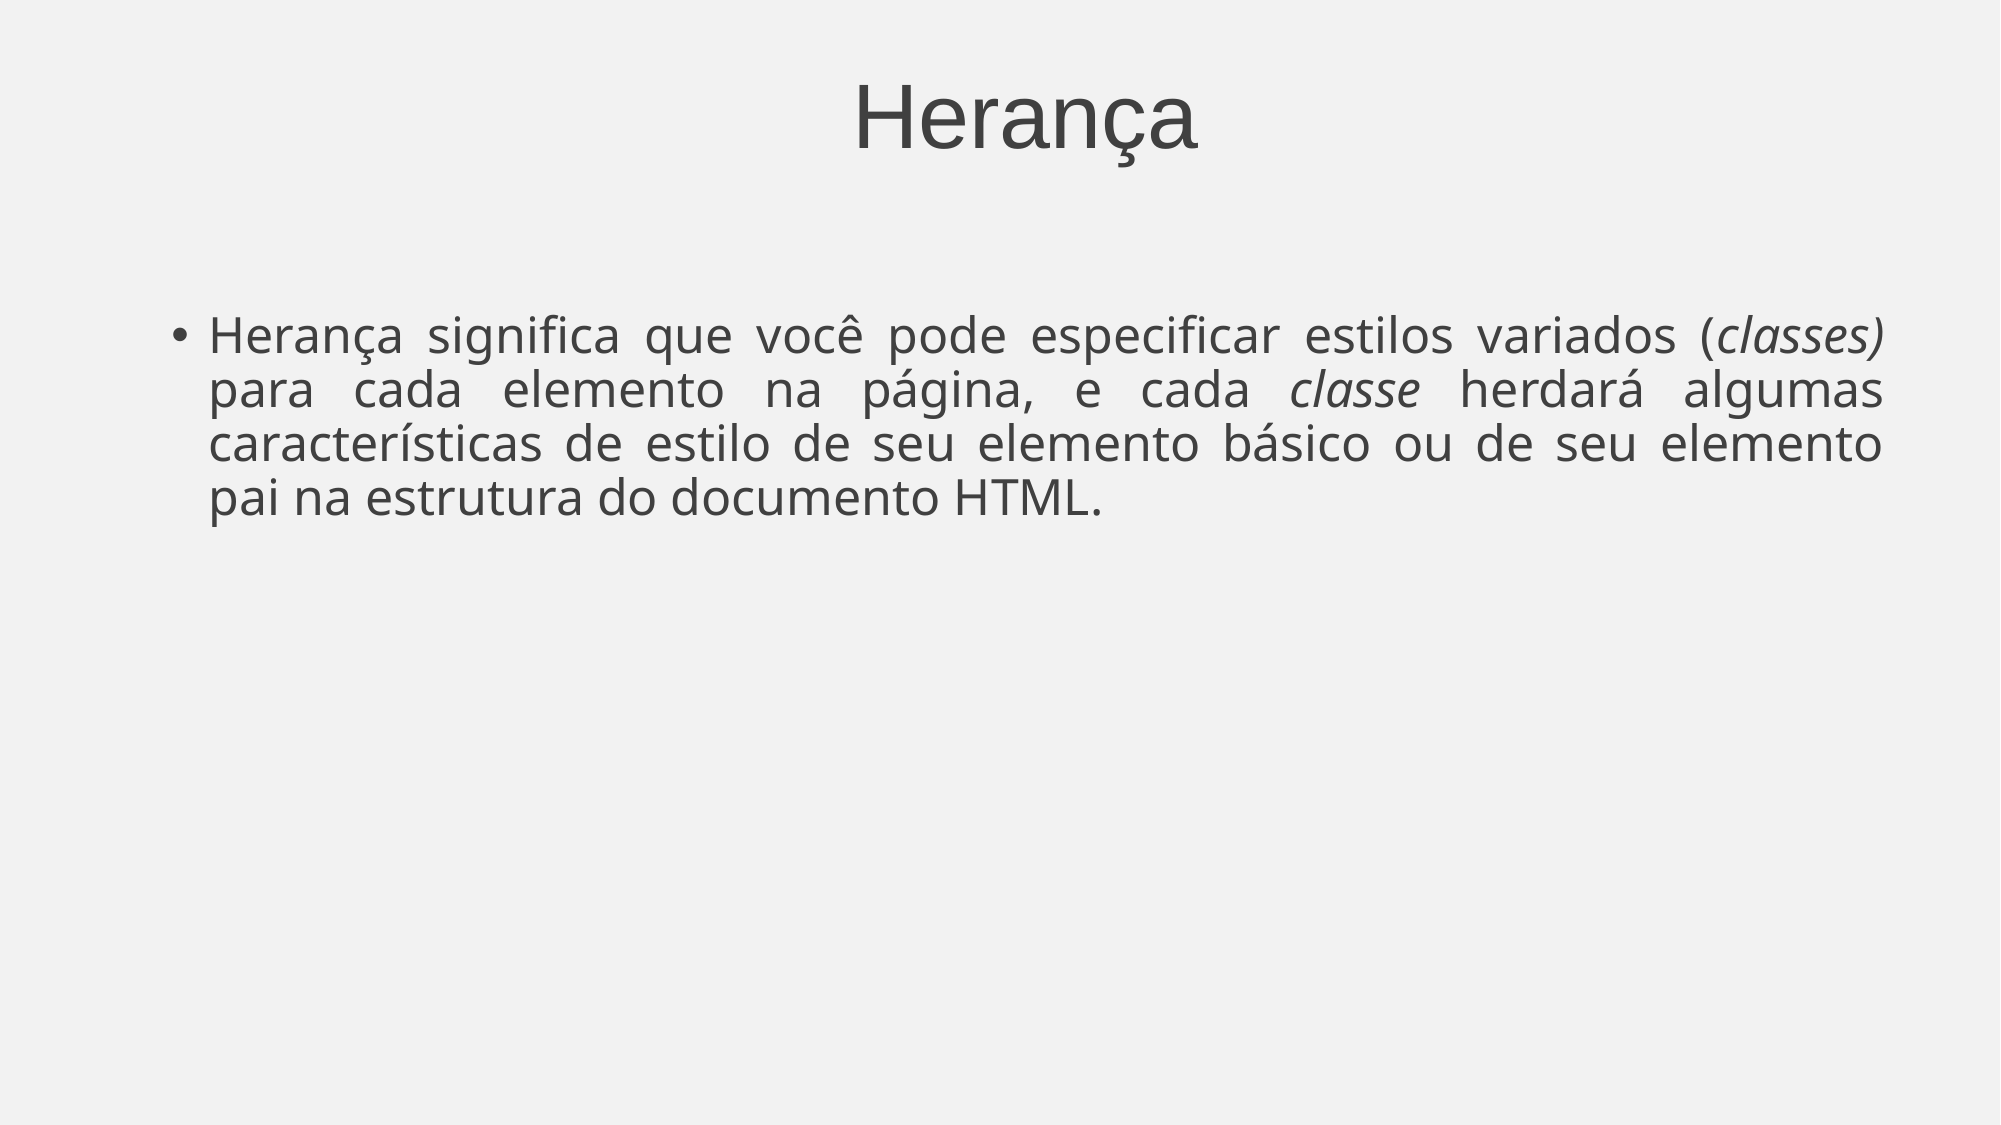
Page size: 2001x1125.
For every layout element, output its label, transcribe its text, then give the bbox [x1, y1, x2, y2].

title Herança [133, 37, 1918, 200]
list Herança significa que você pode especificar estilos variados (classes) para cada elemento na página, e cada classe herdará algumas características de estilo de seu elemento básico ou de seu elemento pai na estrutura do documento HTML. [156, 303, 1900, 1017]
